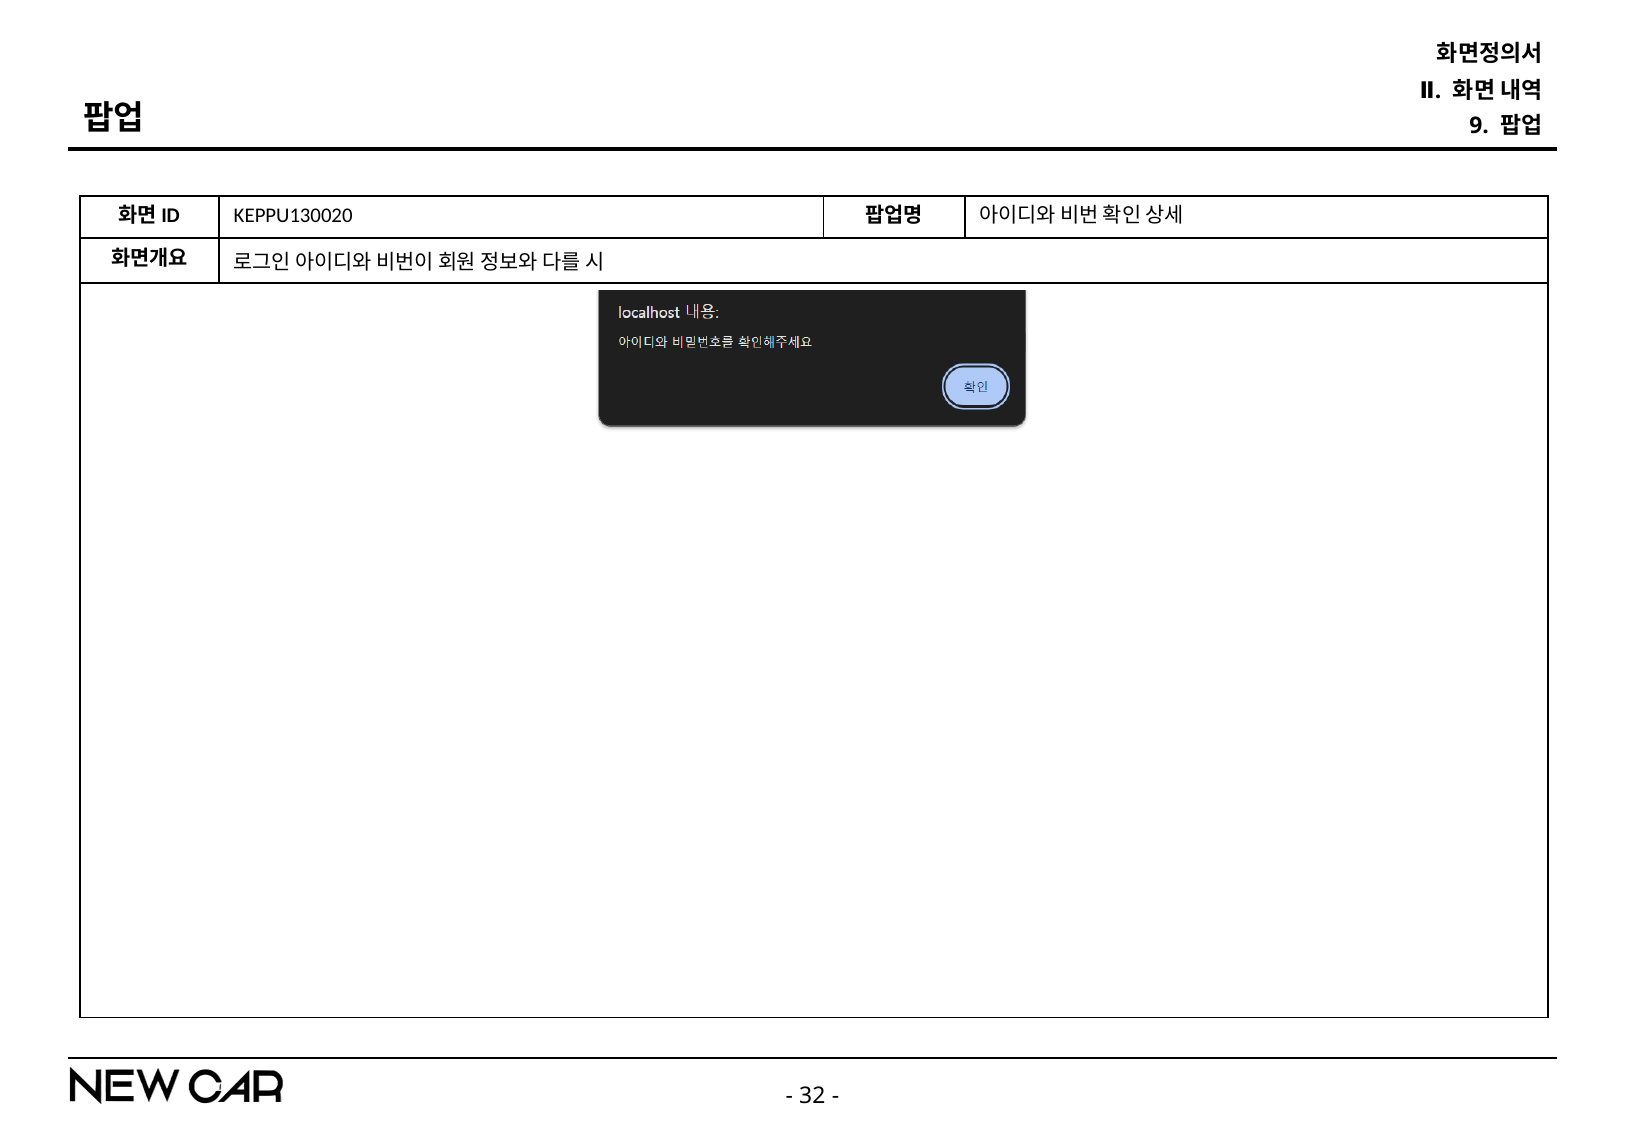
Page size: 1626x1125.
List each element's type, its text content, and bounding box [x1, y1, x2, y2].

list 팝업 [68, 93, 1084, 141]
list 화면정의서 [1097, 39, 1558, 69]
table_cell 화면개요 [81, 239, 218, 282]
list Ⅱ. 화면 내역 [1097, 76, 1558, 106]
table_cell 로그인 아이디와 비번이 회원 정보와 다를 시 [220, 239, 1547, 282]
table_header 아이디와 비번 확인 상세 [966, 197, 1547, 237]
table_cell [81, 284, 1547, 1017]
table_header 팝업명 [824, 197, 964, 237]
table_header 화면ID [81, 197, 218, 237]
table_header KEPPU130020 [220, 197, 823, 237]
list 9. 팝업 [1097, 111, 1558, 141]
picture [91, 290, 1535, 999]
picture [68, 1066, 284, 1106]
